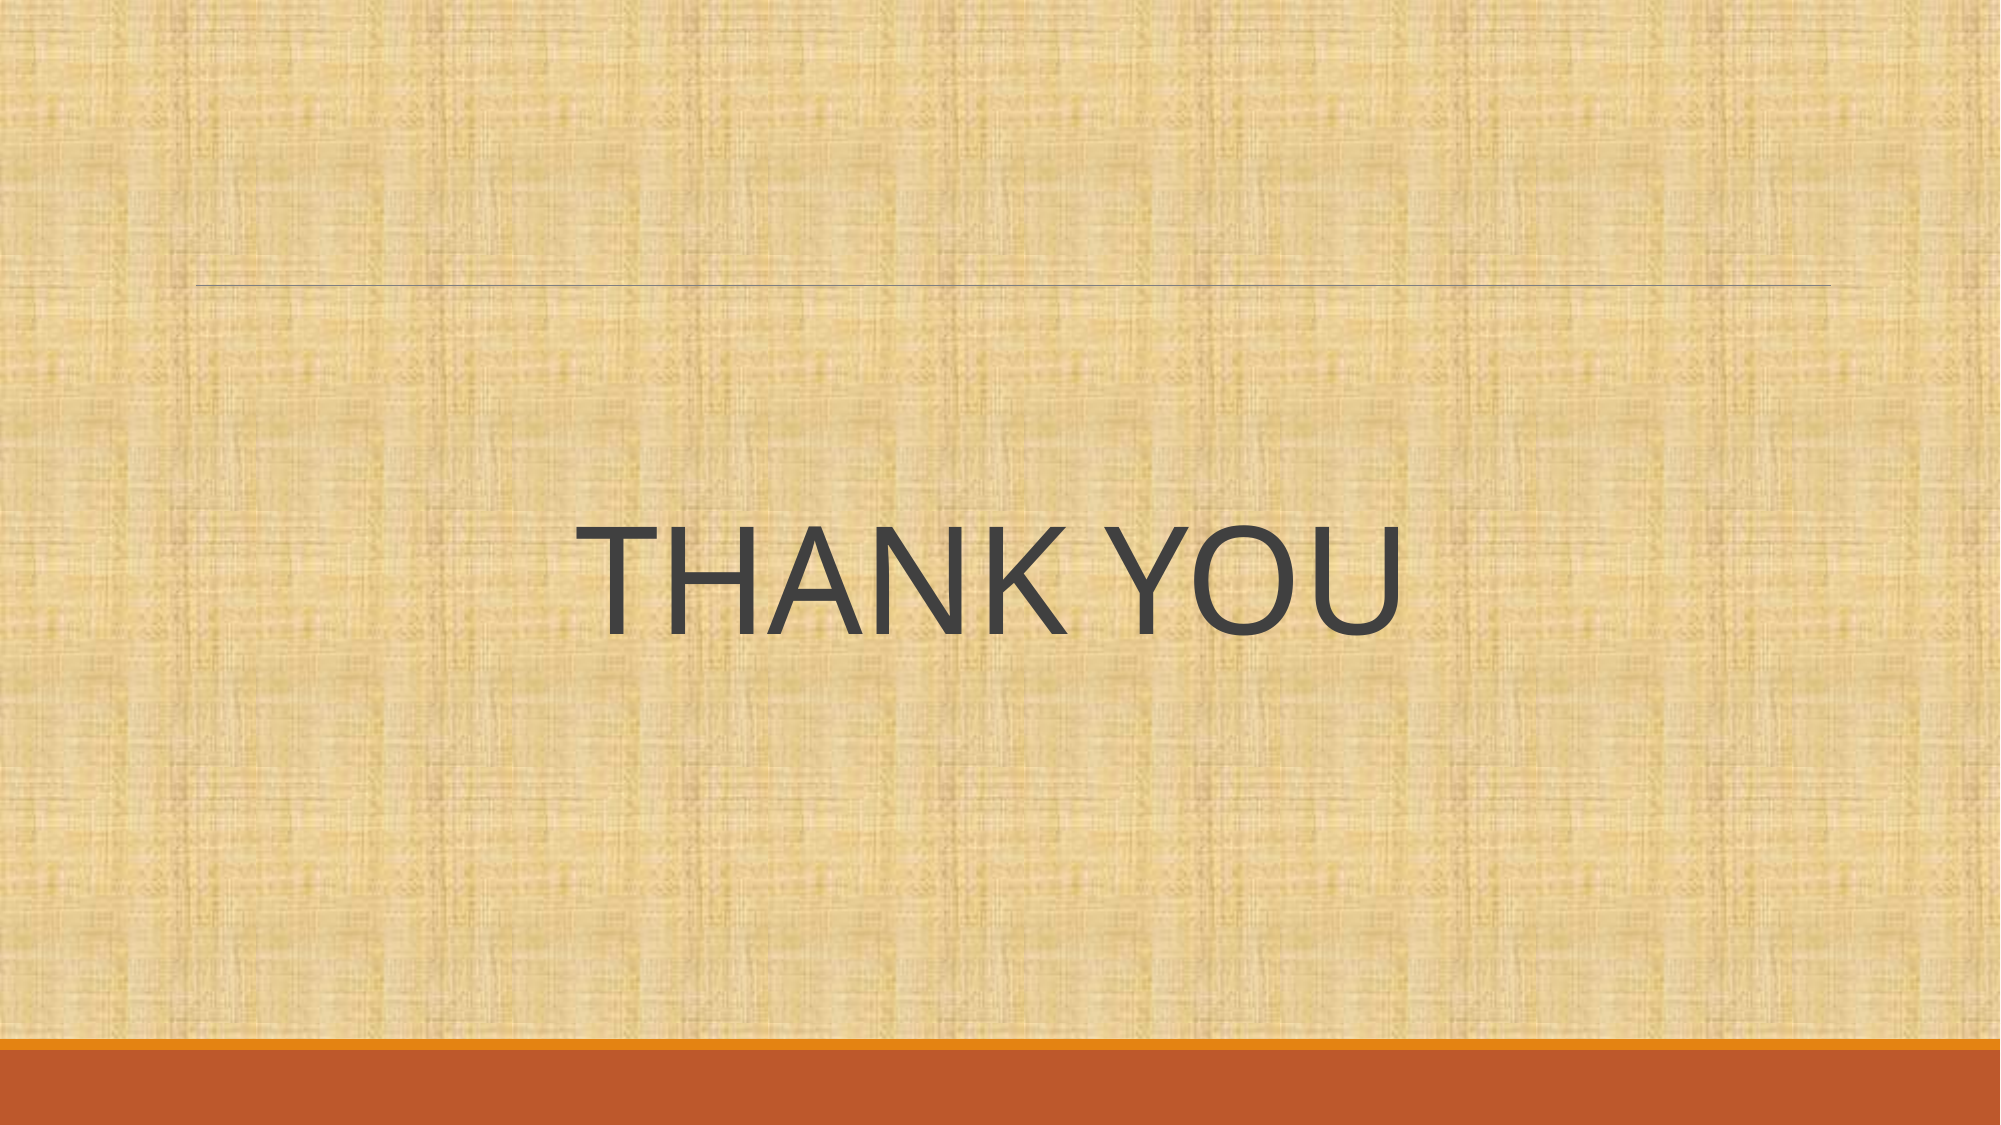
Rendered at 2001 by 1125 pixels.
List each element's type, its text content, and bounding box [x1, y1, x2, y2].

title THANK YOU [205, 458, 1781, 673]
picture [0, 0, 2001, 1125]
